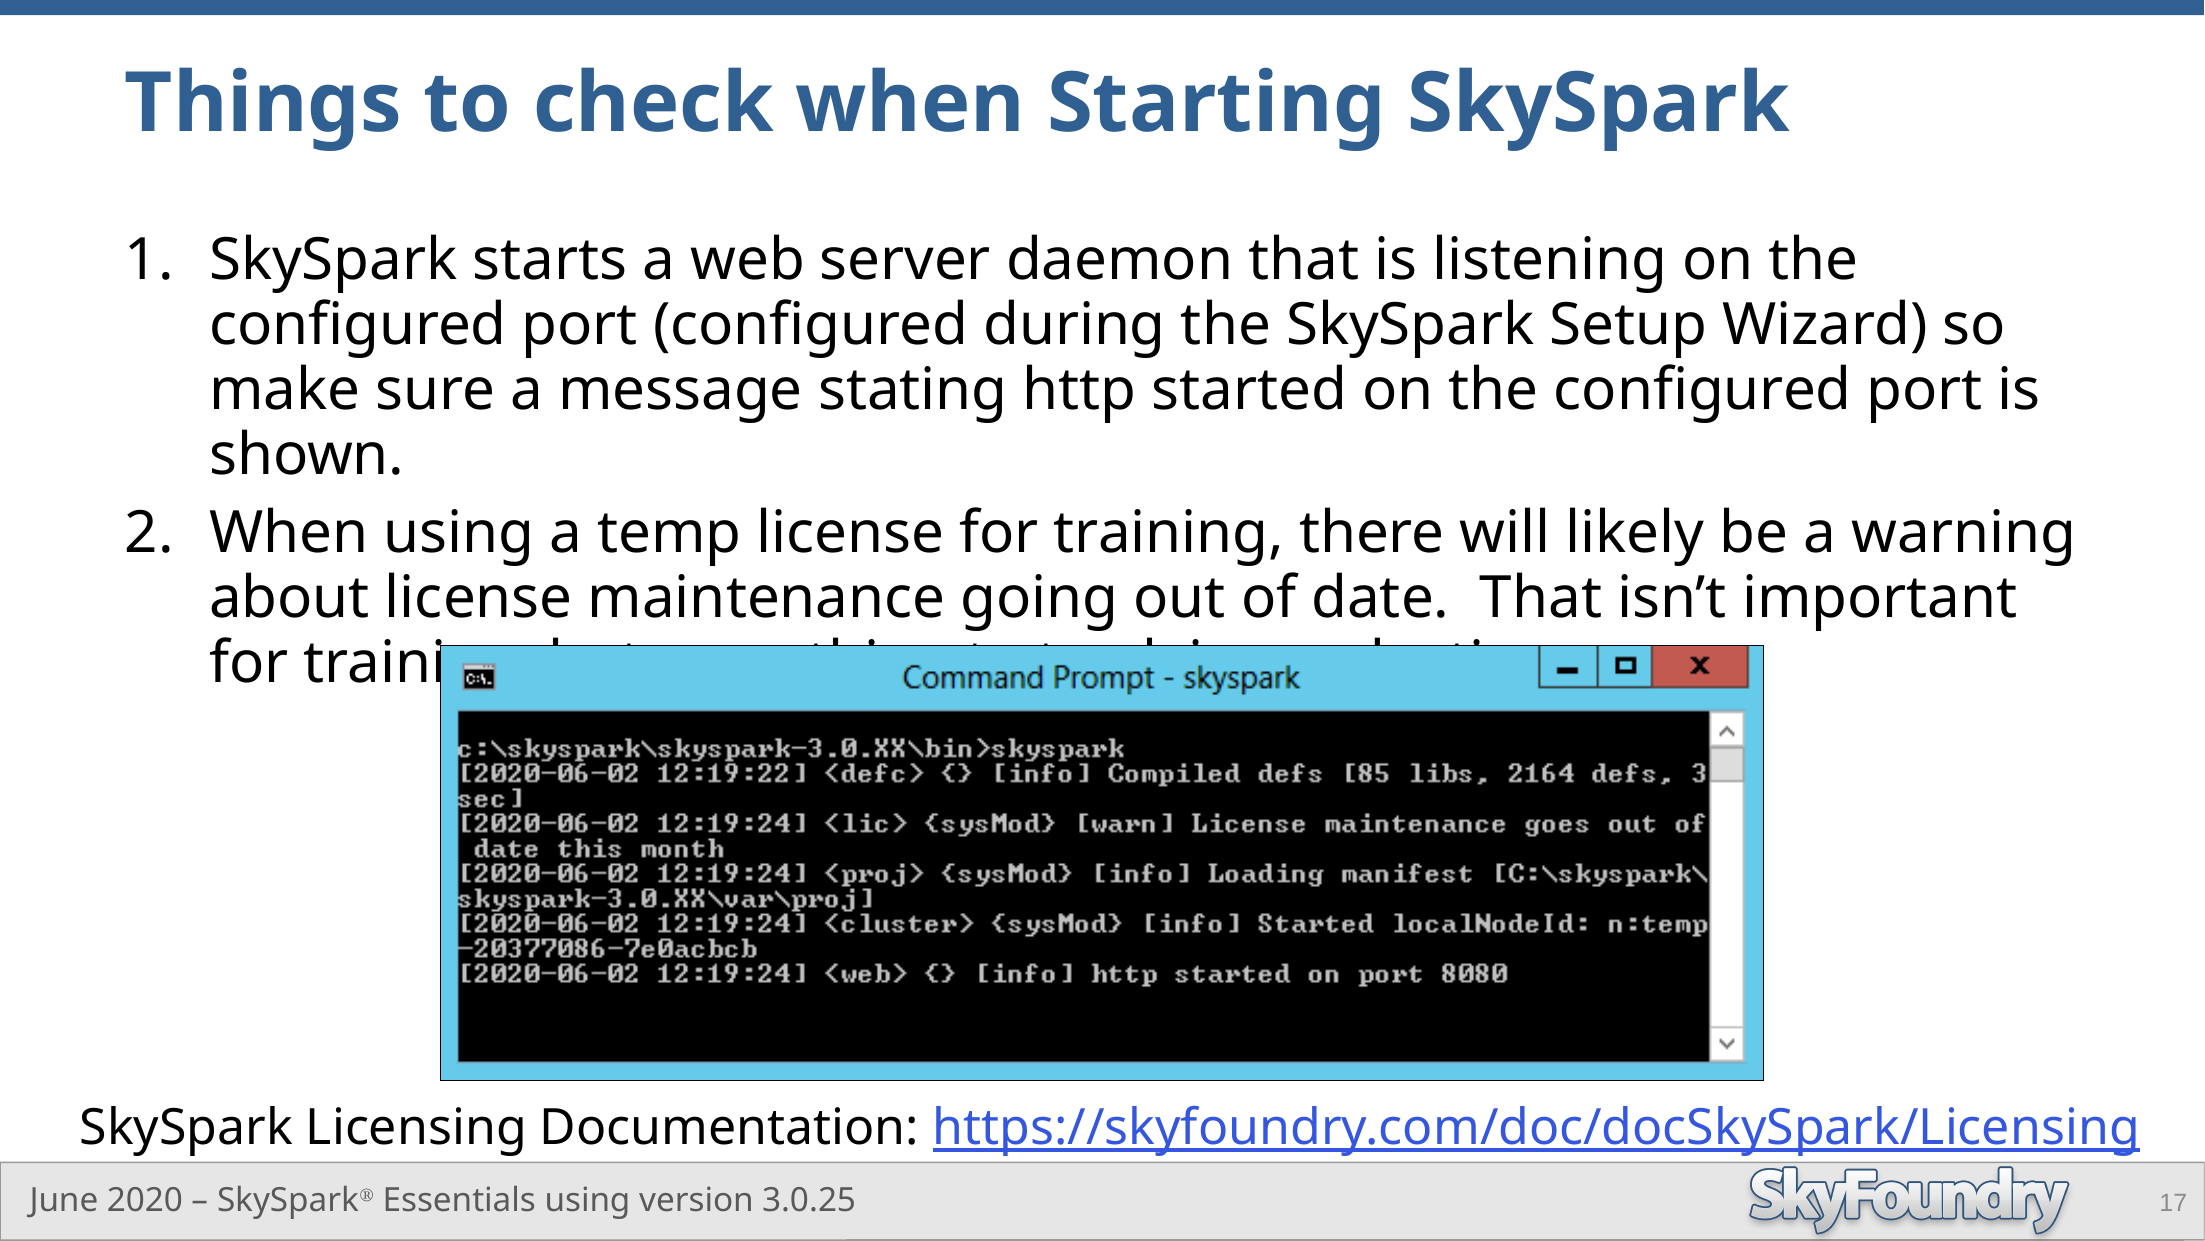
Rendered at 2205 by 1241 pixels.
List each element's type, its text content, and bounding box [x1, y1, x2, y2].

title Things to check when Starting SkySpark [110, 49, 2094, 158]
list SkySpark starts a web server daemon that is listening on the configured port (configured during the SkySpark Setup Wizard) so make sure a message stating http started on the configured port is shown. When using a temp license for training, there will likely be a warning about license maintenance going out of date. That isn’t important for training, but something to track in production. [110, 220, 2094, 1095]
slide_number 17 [1706, 1170, 2203, 1236]
picture [440, 644, 1764, 1081]
picture [1739, 1163, 2076, 1170]
text_box SkySpark Licensing Documentation: https://skyfoundry.com/doc/docSkySpark/Licensing [0, 1095, 2203, 1163]
picture [1739, 1236, 2076, 1241]
